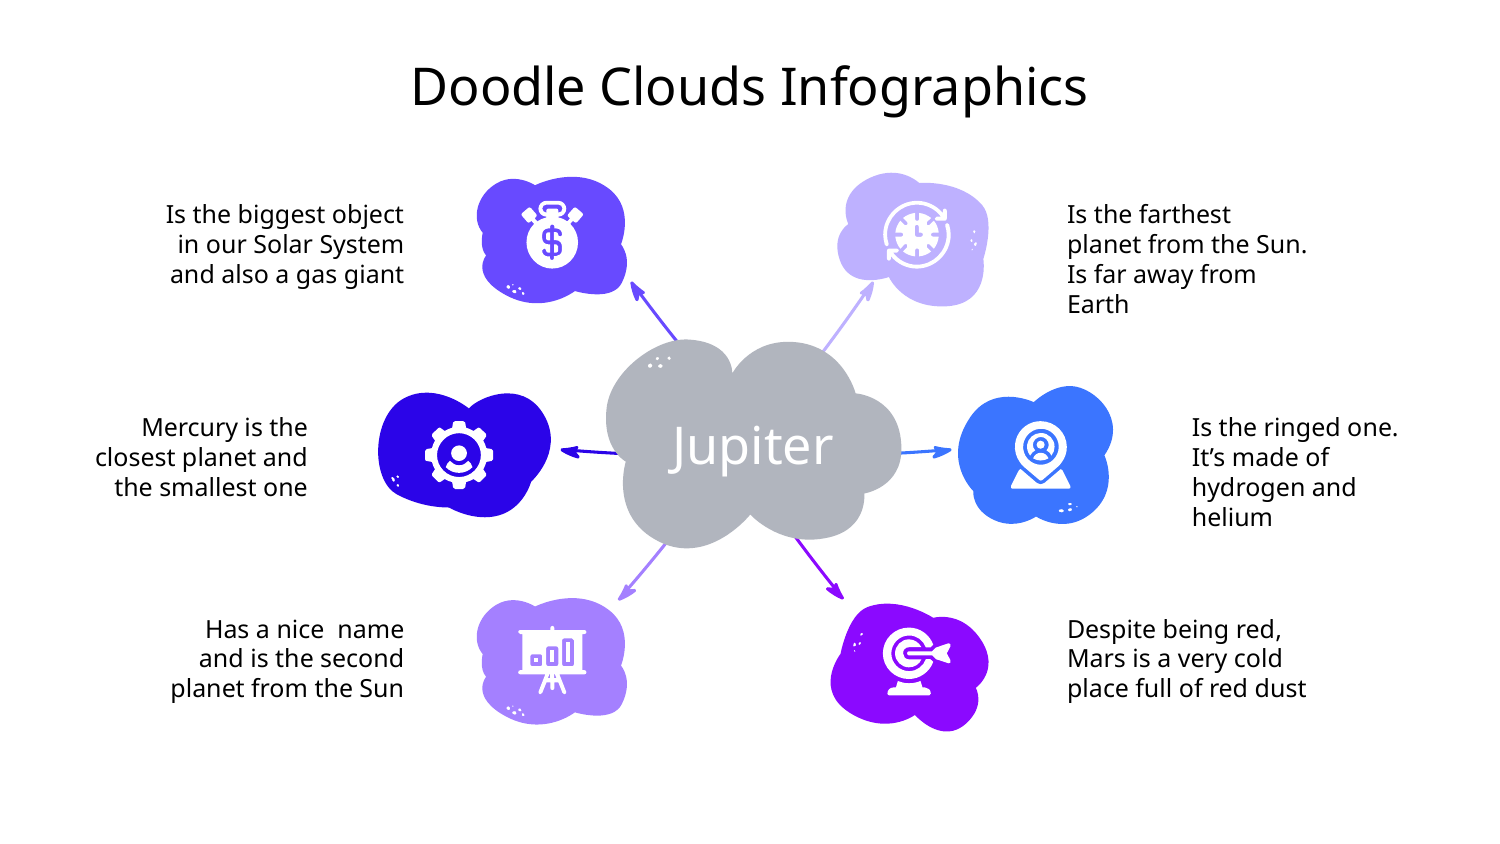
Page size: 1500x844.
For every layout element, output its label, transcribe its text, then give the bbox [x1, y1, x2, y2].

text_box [148, 527, 704, 725]
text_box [51, 388, 596, 518]
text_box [424, 420, 494, 490]
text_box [517, 625, 587, 695]
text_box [758, 494, 1324, 778]
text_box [777, 153, 1324, 384]
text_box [521, 200, 584, 269]
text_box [882, 200, 952, 269]
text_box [148, 176, 728, 384]
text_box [908, 385, 1449, 525]
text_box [1010, 420, 1071, 490]
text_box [882, 627, 952, 696]
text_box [601, 339, 903, 549]
title Doodle Clouds Infographics [67, 38, 1433, 133]
